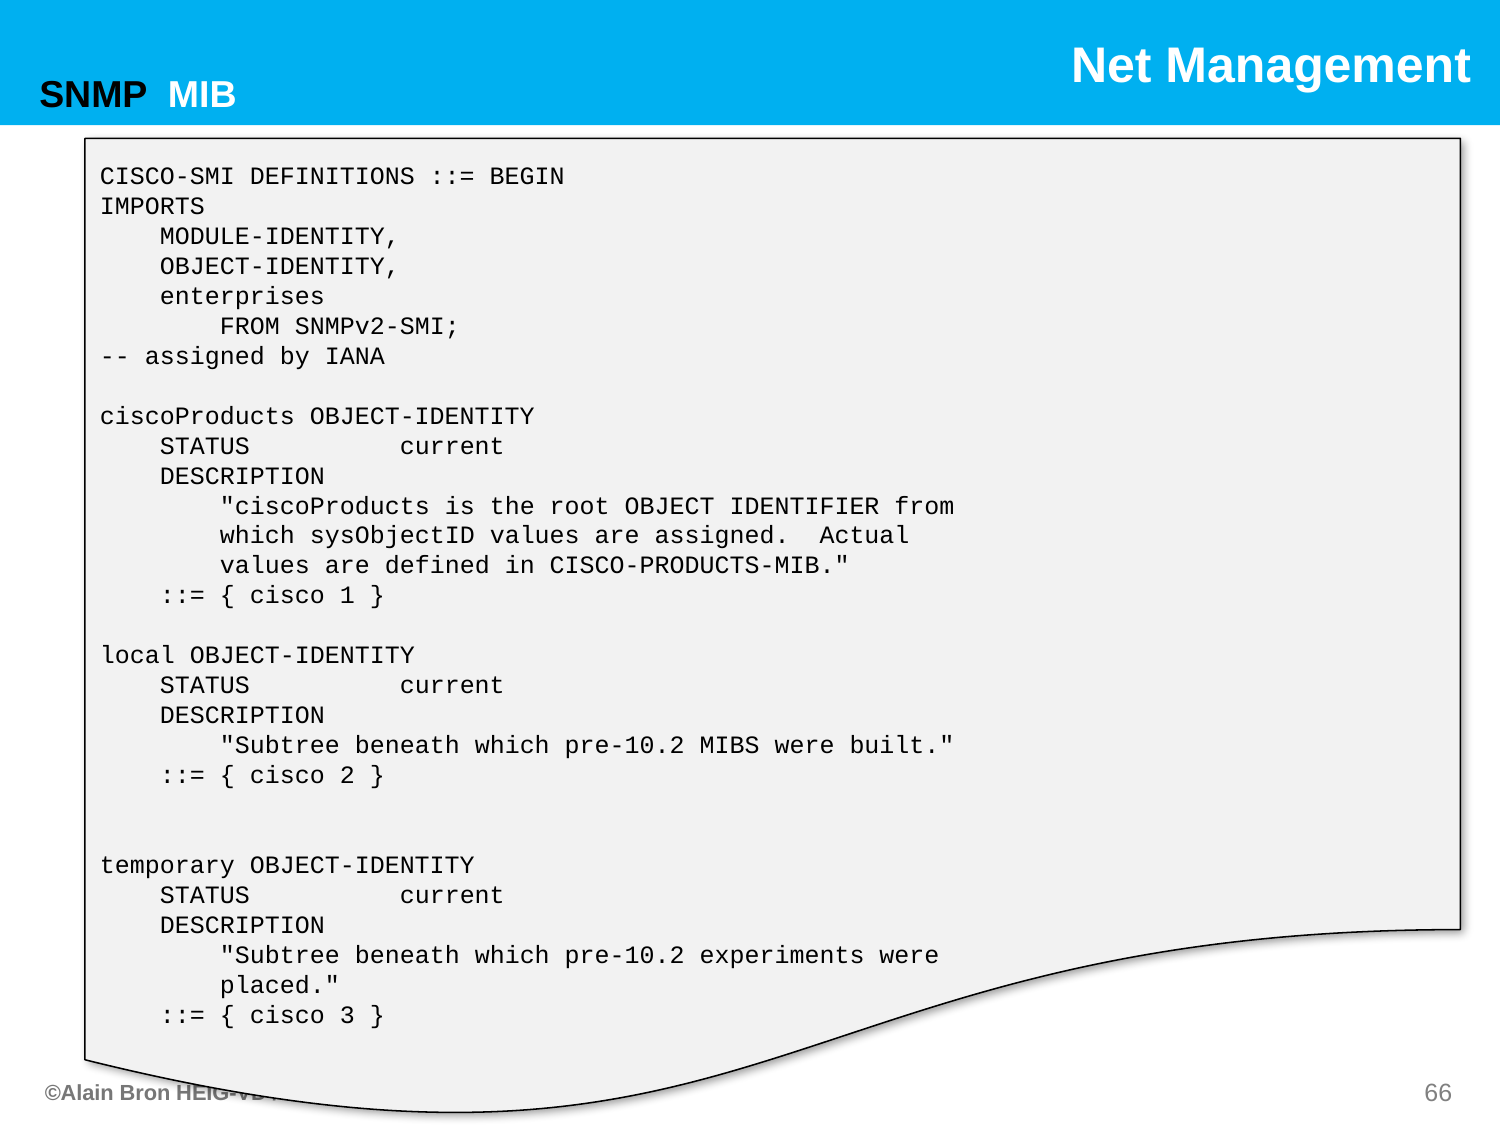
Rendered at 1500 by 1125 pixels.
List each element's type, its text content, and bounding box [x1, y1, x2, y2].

text_box CISCO-SMI DEFINITIONS ::= BEGIN IMPORTS MODULE-IDENTITY, OBJECT-IDENTITY, enterprises FROM SNMPv2-SMI; -- assigned by IANA ciscoProducts OBJECT-IDENTITY STATUS current DESCRIPTION "ciscoProducts is the root OBJECT IDENTIFIER from which sysObjectID values are assigned. Actual values are defined in CISCO-PRODUCTS-MIB." ::= { cisco 1 } local OBJECT-IDENTITY STATUS current DESCRIPTION "Subtree beneath which pre-10.2 MIBS were built." ::= { cisco 2 } temporary OBJECT-IDENTITY STATUS current DESCRIPTION "Subtree beneath which pre-10.2 experiments were placed." ::= { cisco 3 } [84, 138, 1461, 1113]
text_box SNMP MIB [24, 62, 1299, 123]
